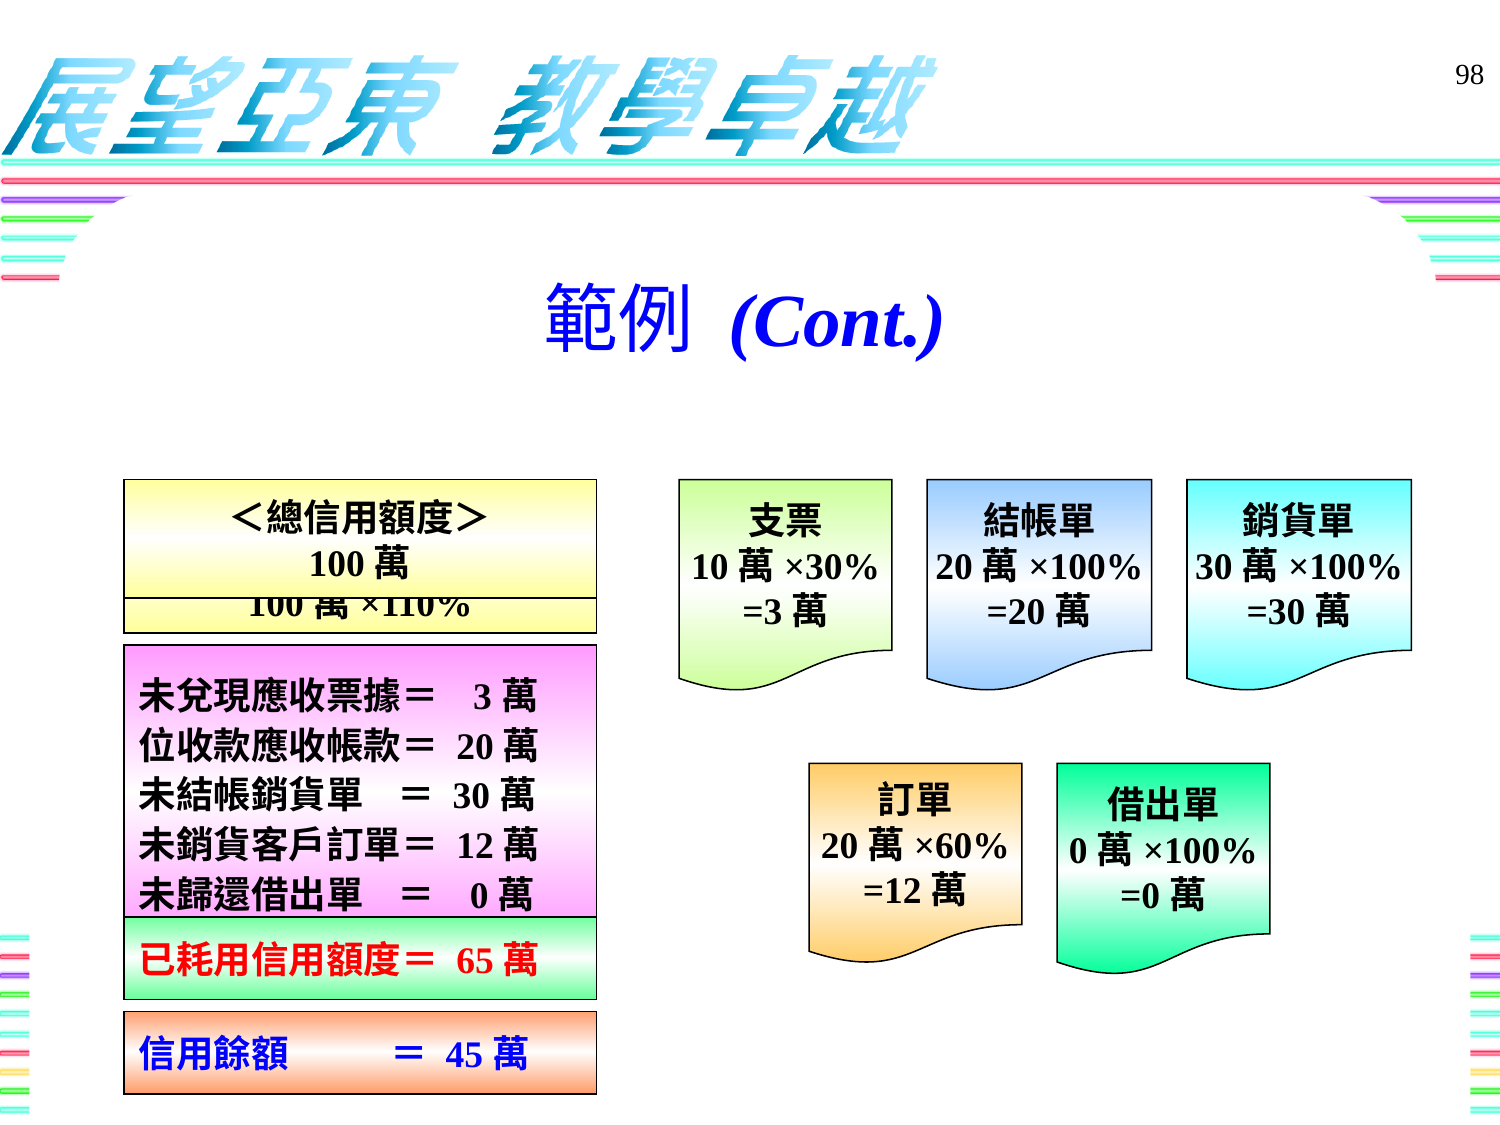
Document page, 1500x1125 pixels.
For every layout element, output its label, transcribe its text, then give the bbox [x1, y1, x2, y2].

text_box ＜總信用額度＞ 100萬 100萬×110% [123, 598, 597, 634]
text_box 結帳單 20萬×100% =20萬 [927, 479, 1152, 690]
text_box 信用餘額 ＝ 45萬 [123, 1011, 597, 1094]
text_box [29, 432, 1471, 1125]
text_box 支票 10萬×30% =3萬 [679, 479, 892, 690]
title 範例 (Cont.) [70, 222, 1421, 411]
text_box 借出單 0萬×100% =0萬 [1057, 763, 1270, 974]
picture [0, 0, 1500, 1125]
text_box ＜總信用額度＞ 100萬 [123, 479, 597, 598]
slide_number 98 [1149, 42, 1500, 103]
text_box 未兌現應收票據＝ 3萬 位收款應收帳款＝ 20萬 未結帳銷貨單 ＝ 30萬 未銷貨客戶訂單＝ 12萬 未歸還借出單 ＝ 0萬 [123, 645, 597, 916]
text_box 銷貨單 30萬×100% =30萬 [1187, 479, 1412, 690]
text_box 已耗用信用額度＝ 65萬 [123, 916, 597, 1000]
text_box 訂單 20萬×60% =12萬 [809, 763, 1022, 963]
